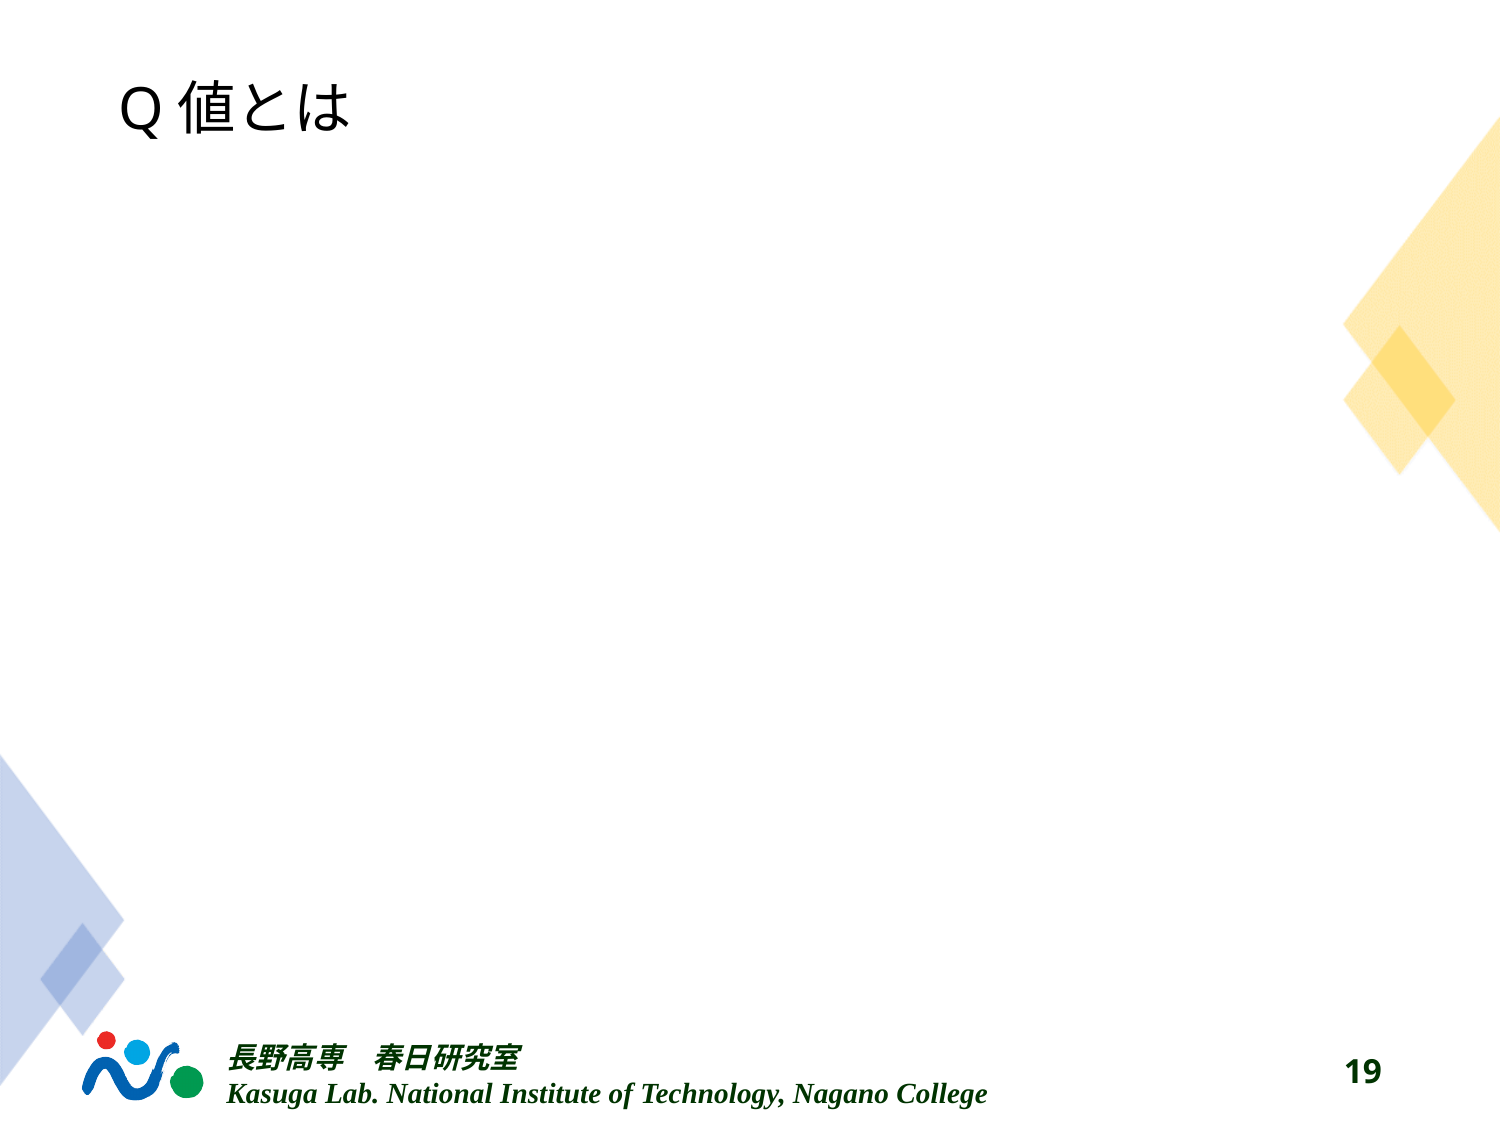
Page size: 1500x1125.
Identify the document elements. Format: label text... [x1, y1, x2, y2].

title Q値とは [103, 59, 1397, 163]
picture [0, 0, 1500, 1125]
slide_number 19 [1288, 1042, 1397, 1103]
